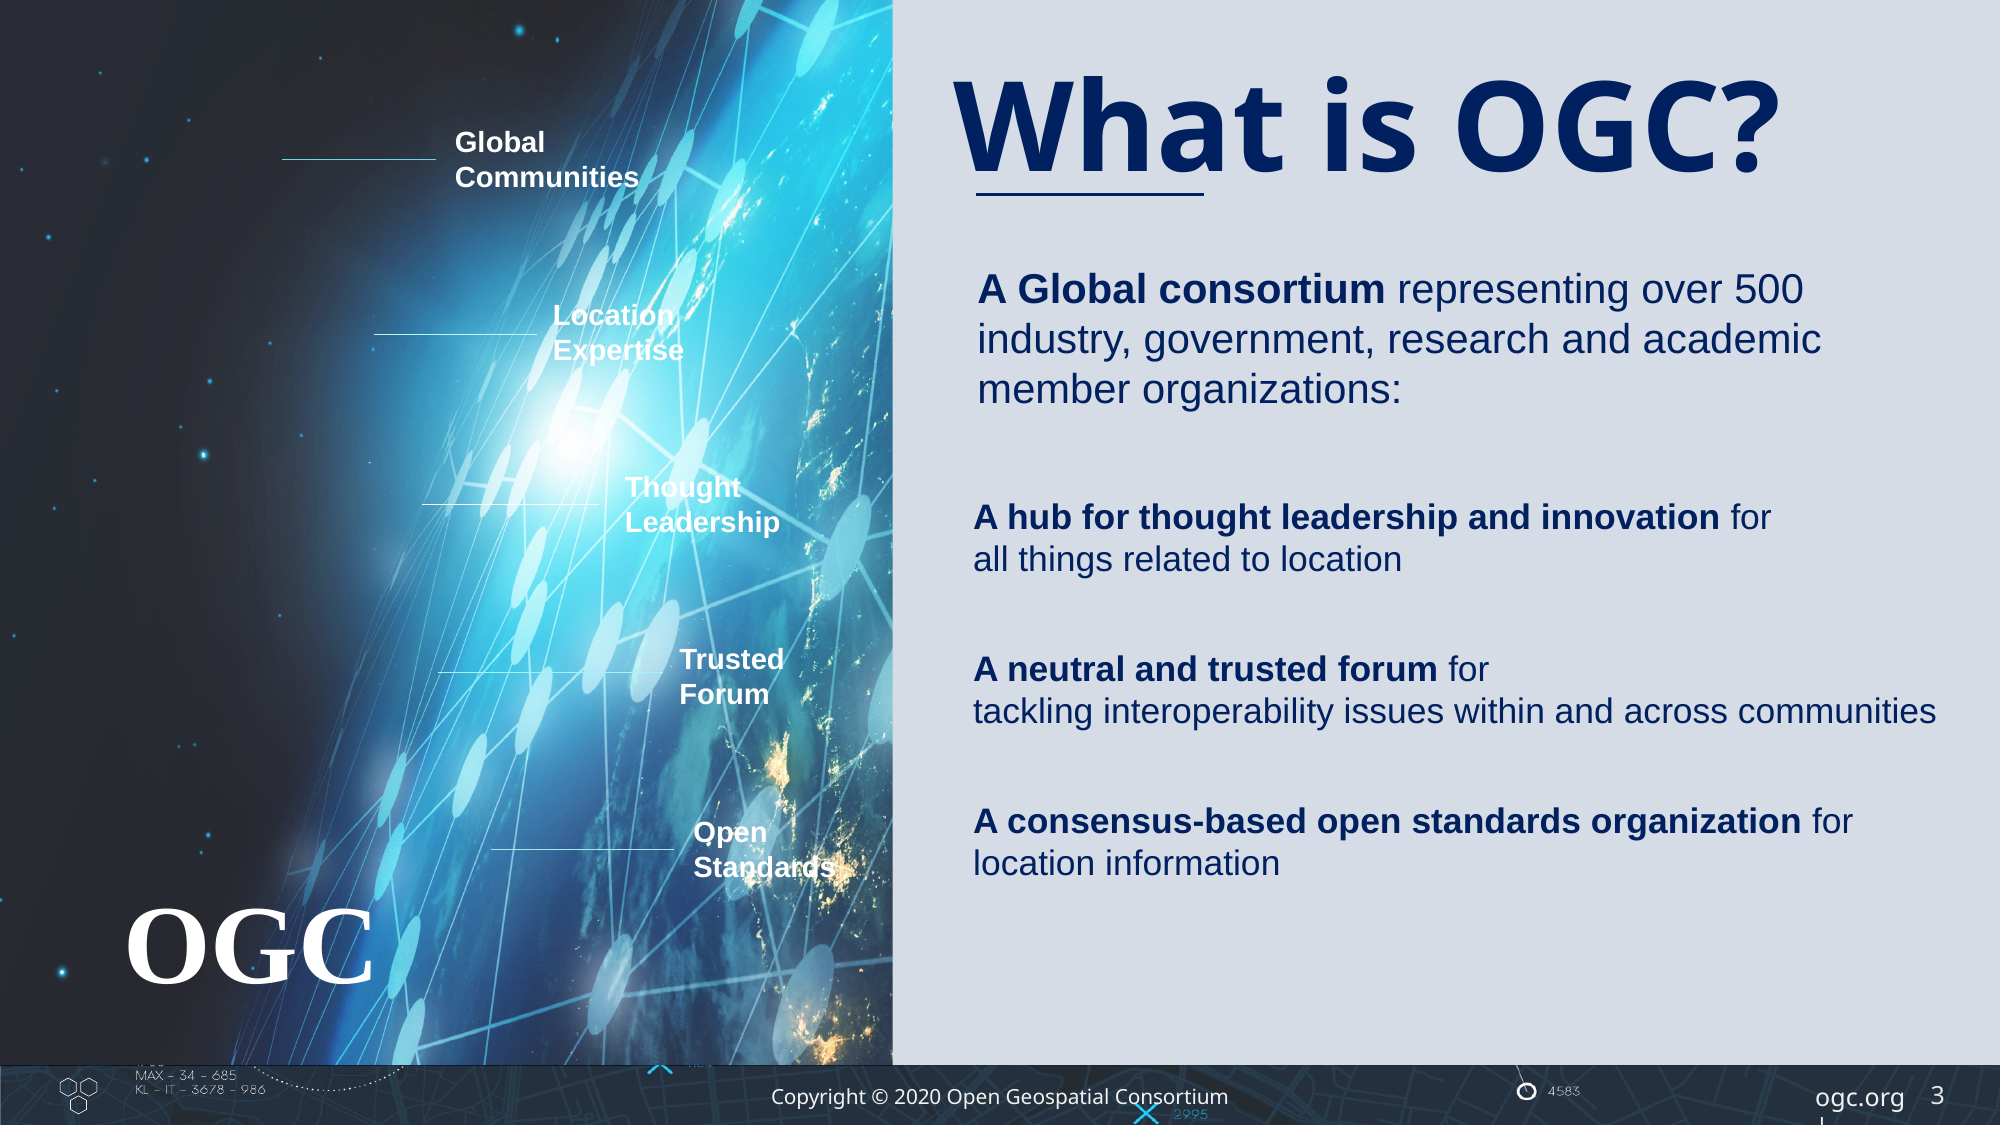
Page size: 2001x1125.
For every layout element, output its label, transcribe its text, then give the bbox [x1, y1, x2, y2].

slide_number 3 [1509, 1066, 1960, 1125]
text_box 500+ International Members 110+ Member Meetings 60+ Alliance and Liaison partners 50+ Standards Working Groups 45+ Domain Working Groups 25+ Years of Not for Profit Work 10+ Regional and Country Forums [0, 0, 892, 1065]
picture [51, 1069, 106, 1123]
